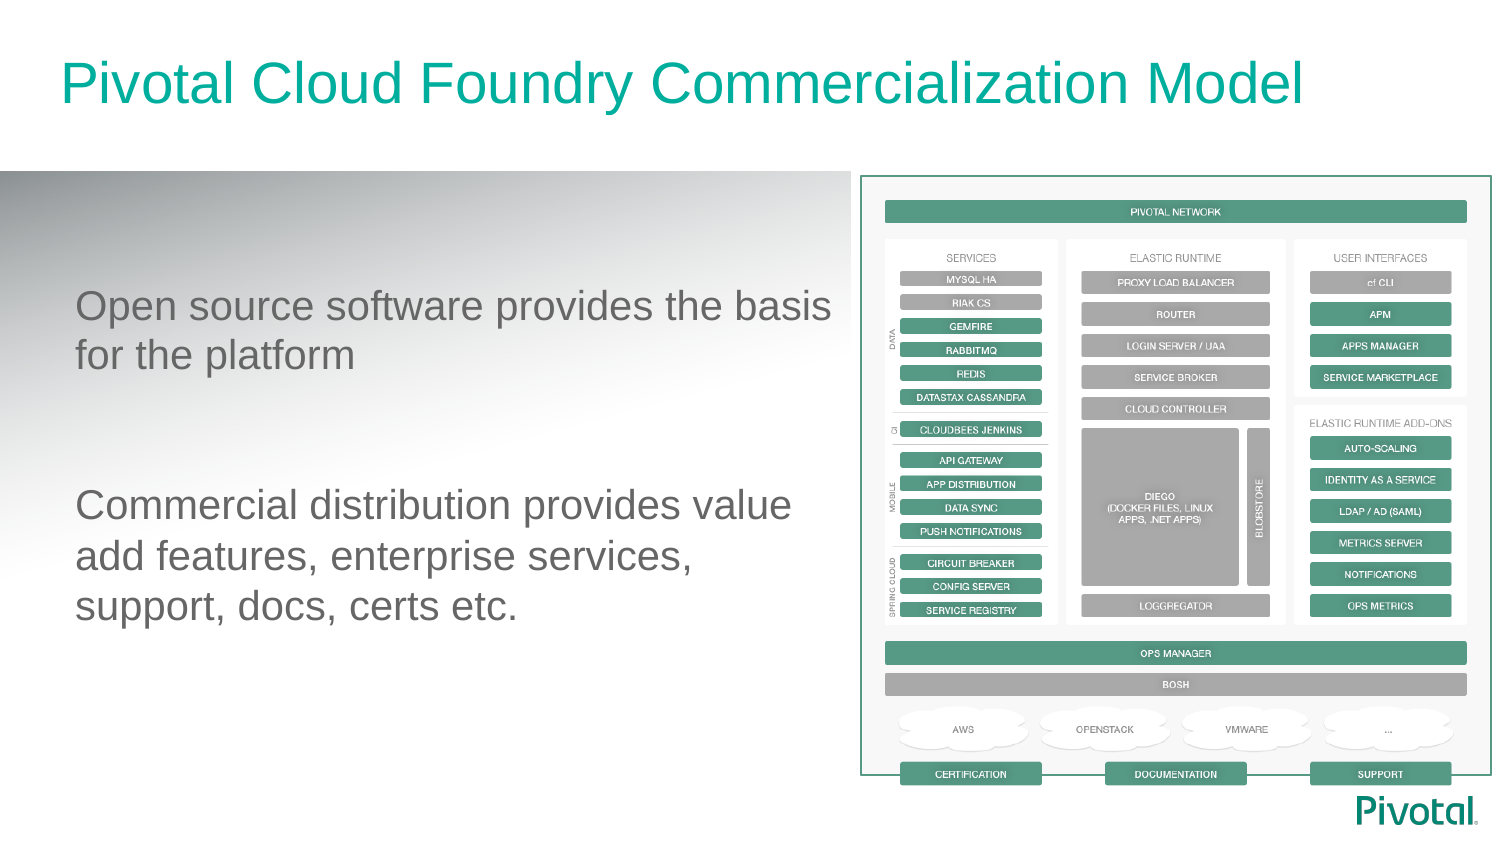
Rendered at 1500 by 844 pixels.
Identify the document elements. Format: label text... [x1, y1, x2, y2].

title Pivotal Cloud Foundry Commercialization Model [60, 53, 1440, 129]
text_box [0, 171, 1500, 822]
picture [850, 166, 1500, 794]
list Open source software provides the basis for the platform Commercial distribution provides value add features, enterprise services, support, docs, certs etc. [60, 263, 865, 819]
